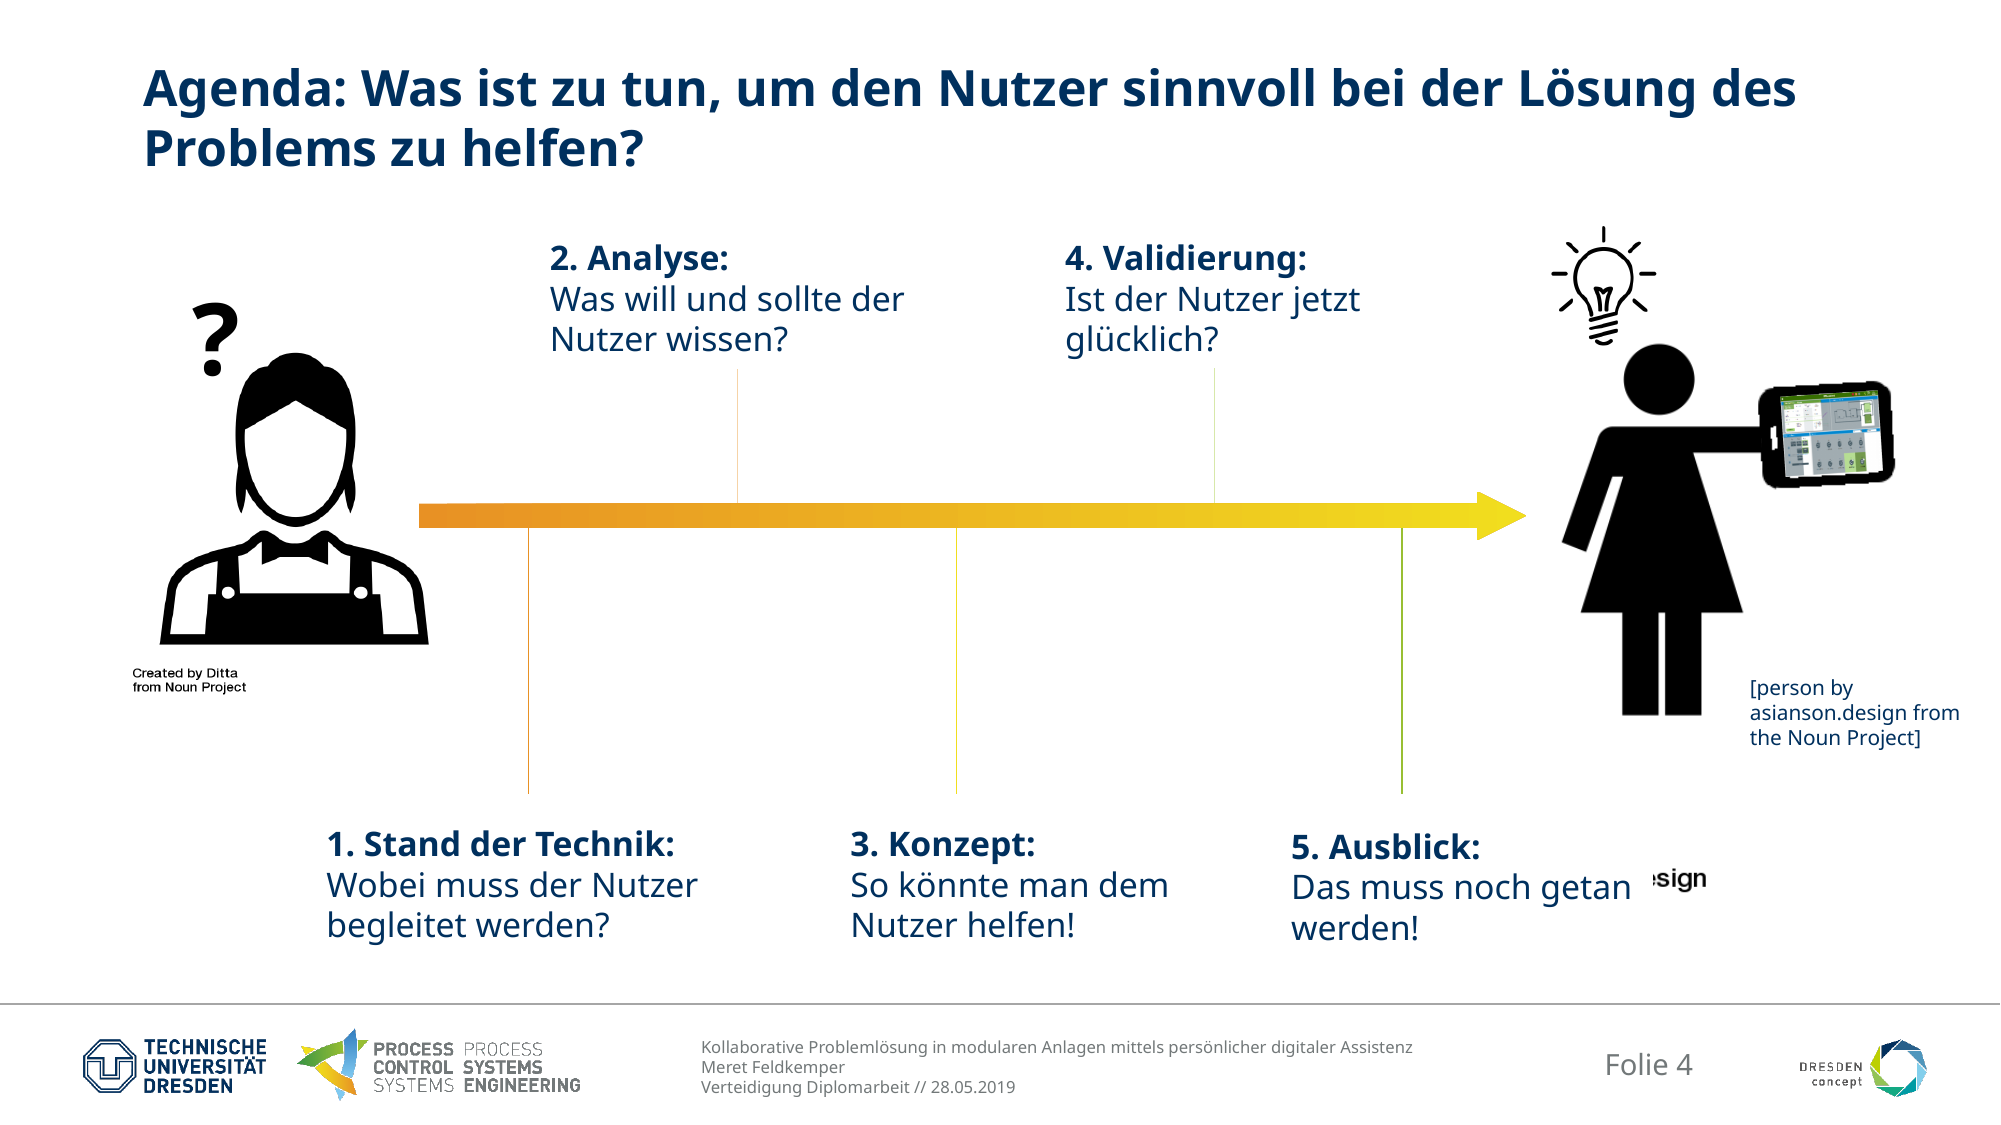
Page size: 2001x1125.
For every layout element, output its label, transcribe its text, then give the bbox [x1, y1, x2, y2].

text_box 2. Analyse: Was will und sollte der Nutzer wissen? [534, 207, 938, 370]
picture [297, 1028, 580, 1101]
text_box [1761, 367, 1894, 501]
text_box [483, 502, 1304, 529]
text_box 3. Konzept: So könnte man dem Nutzer helfen! [835, 793, 1196, 975]
picture [83, 1039, 266, 1093]
text_box 4. Validierung: Ist der Nutzer jetzt glücklich? [1049, 206, 1379, 371]
text_box 1. Stand der Technik: Wobei muss der Nutzer begleitet werden? [311, 793, 723, 977]
title Agenda: Was ist zu tun, um den Nutzer sinnvoll bei der Lösung des Problems zu helfen? [143, 56, 1880, 169]
picture [1800, 1039, 1927, 1097]
picture [1304, 207, 2000, 960]
text_box 5. Ausblick: Das muss noch getan werden! [1275, 795, 1654, 968]
text_box ? [177, 268, 256, 336]
picture [105, 336, 483, 714]
